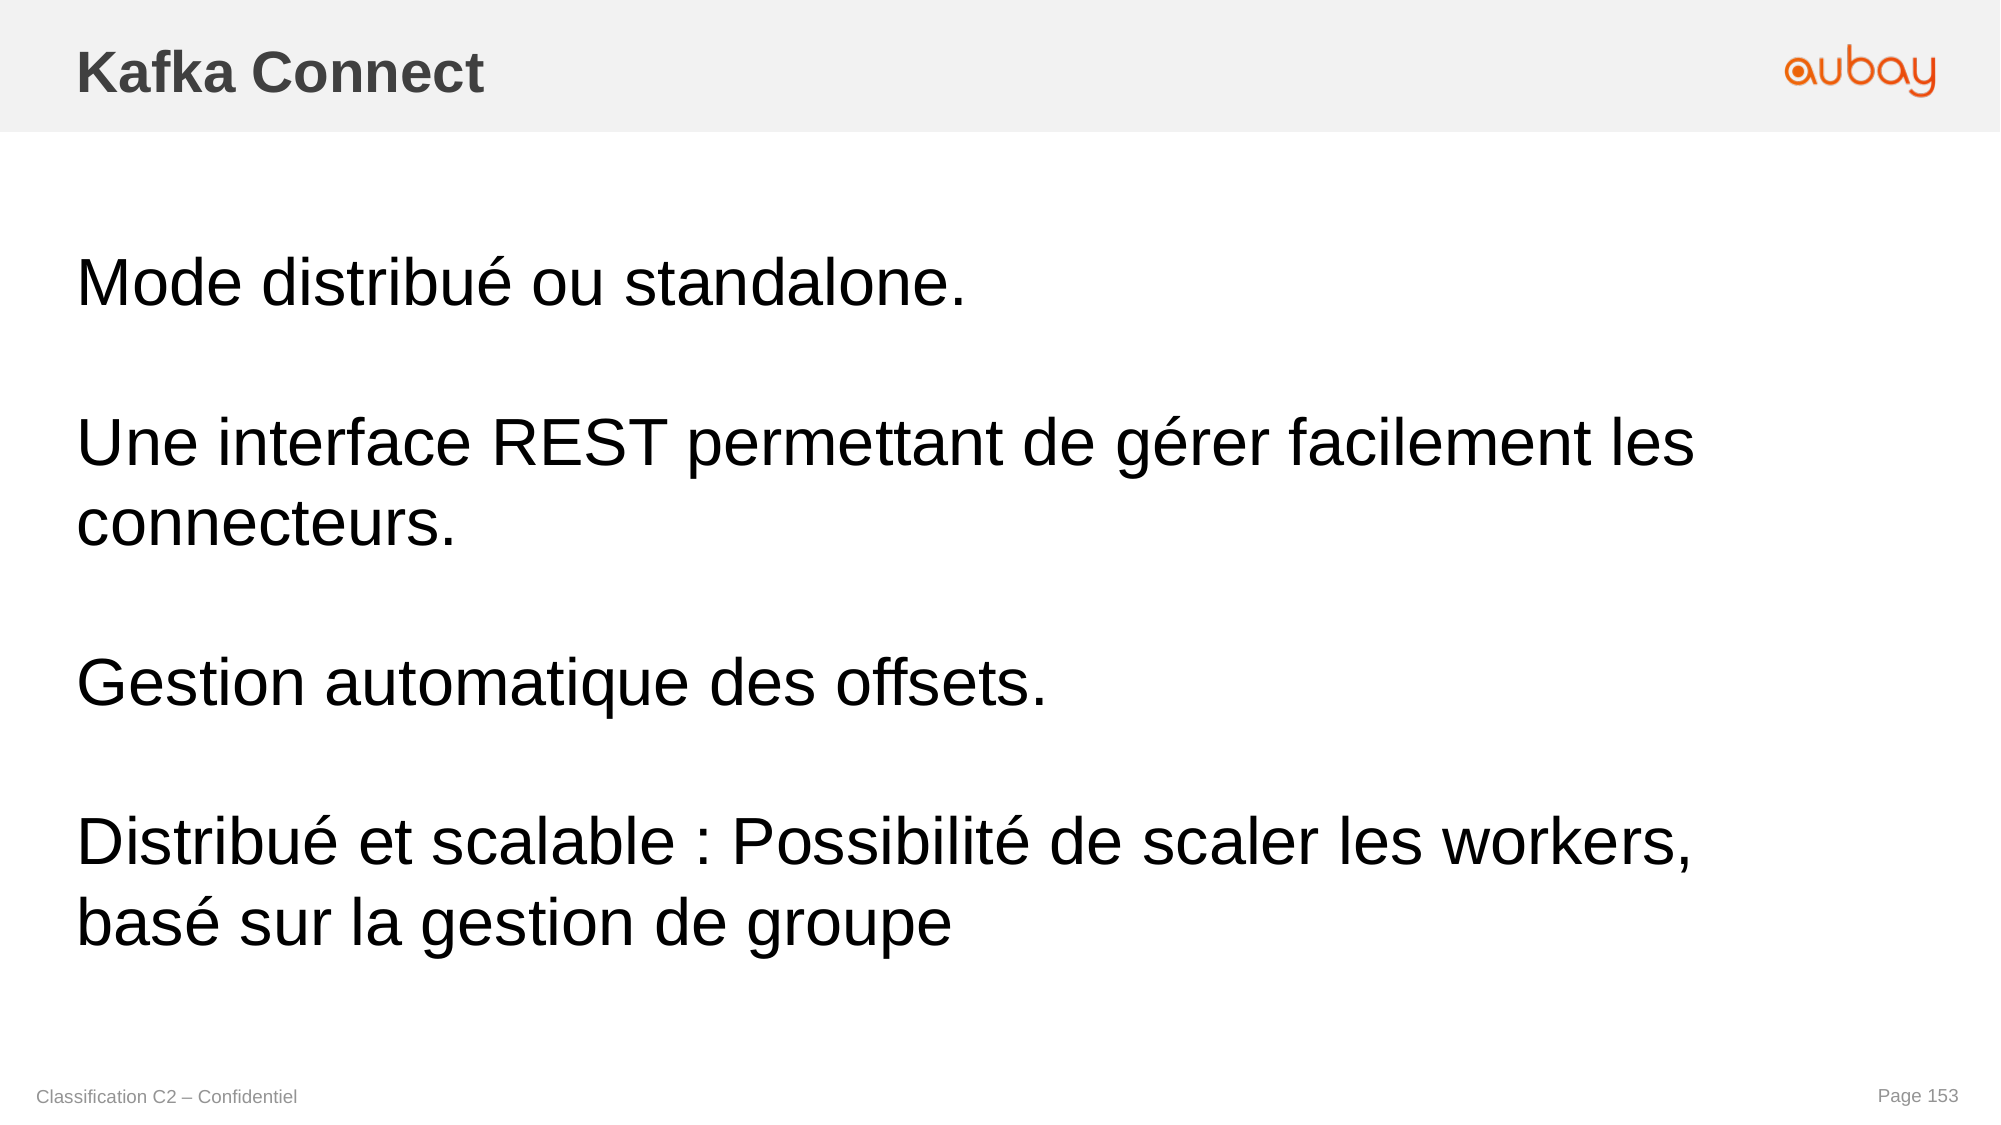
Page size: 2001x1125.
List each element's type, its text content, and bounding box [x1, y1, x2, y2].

list Kafka Connect [61, 33, 1720, 115]
picture [1781, 26, 1939, 116]
text_box Mode distribué ou standalone. Une interface REST permettant de gérer facilement les connecteurs. Gestion automatique des offsets. Distribué et scalable : Possibilité de scaler les workers, basé sur la gestion de groupe [61, 141, 1720, 1125]
